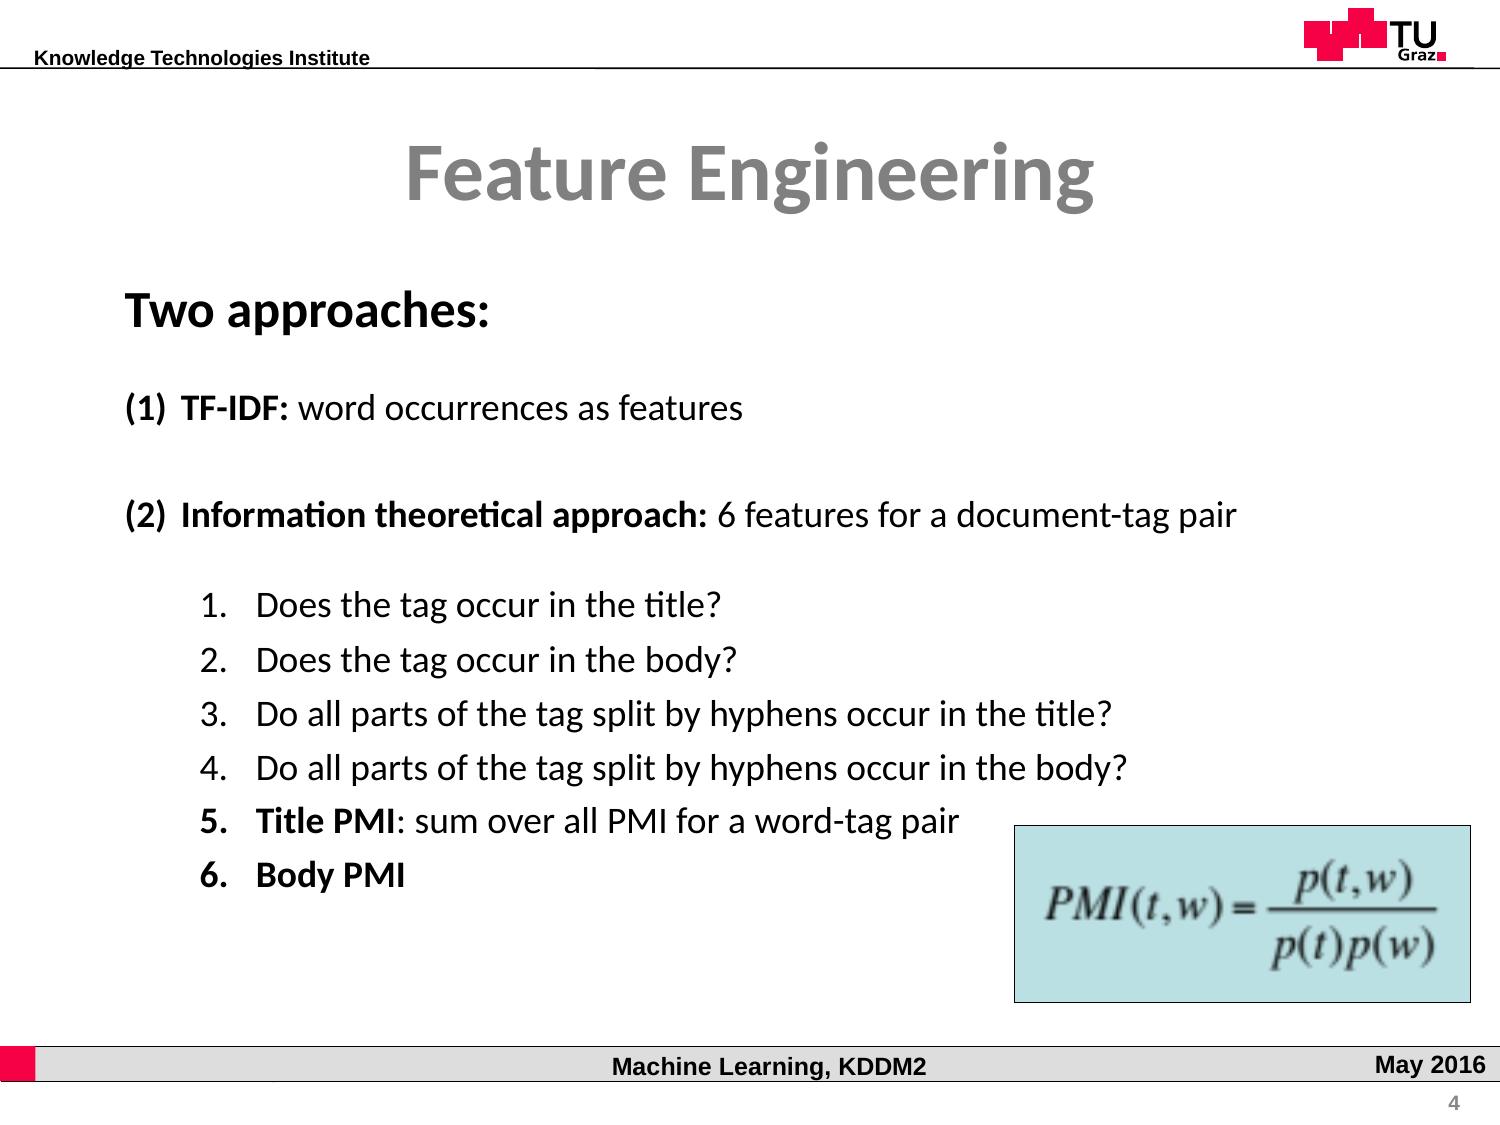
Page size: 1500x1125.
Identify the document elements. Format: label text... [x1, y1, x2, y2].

text_box Two approaches: TF-IDF: word occurrences as features Information theoretical approach: 6 features for a document-tag pair Does the tag occur in the title? Does the tag occur in the body? Do all parts of the tag split by hyphens occur in the title? Do all parts of the tag split by hyphens occur in the body? Title PMI: sum over all PMI for a word-tag pair Body PMI [109, 255, 1286, 903]
text_box Feature Engineering [75, 79, 1425, 256]
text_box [1039, 845, 1441, 975]
text_box [1014, 825, 1471, 1003]
